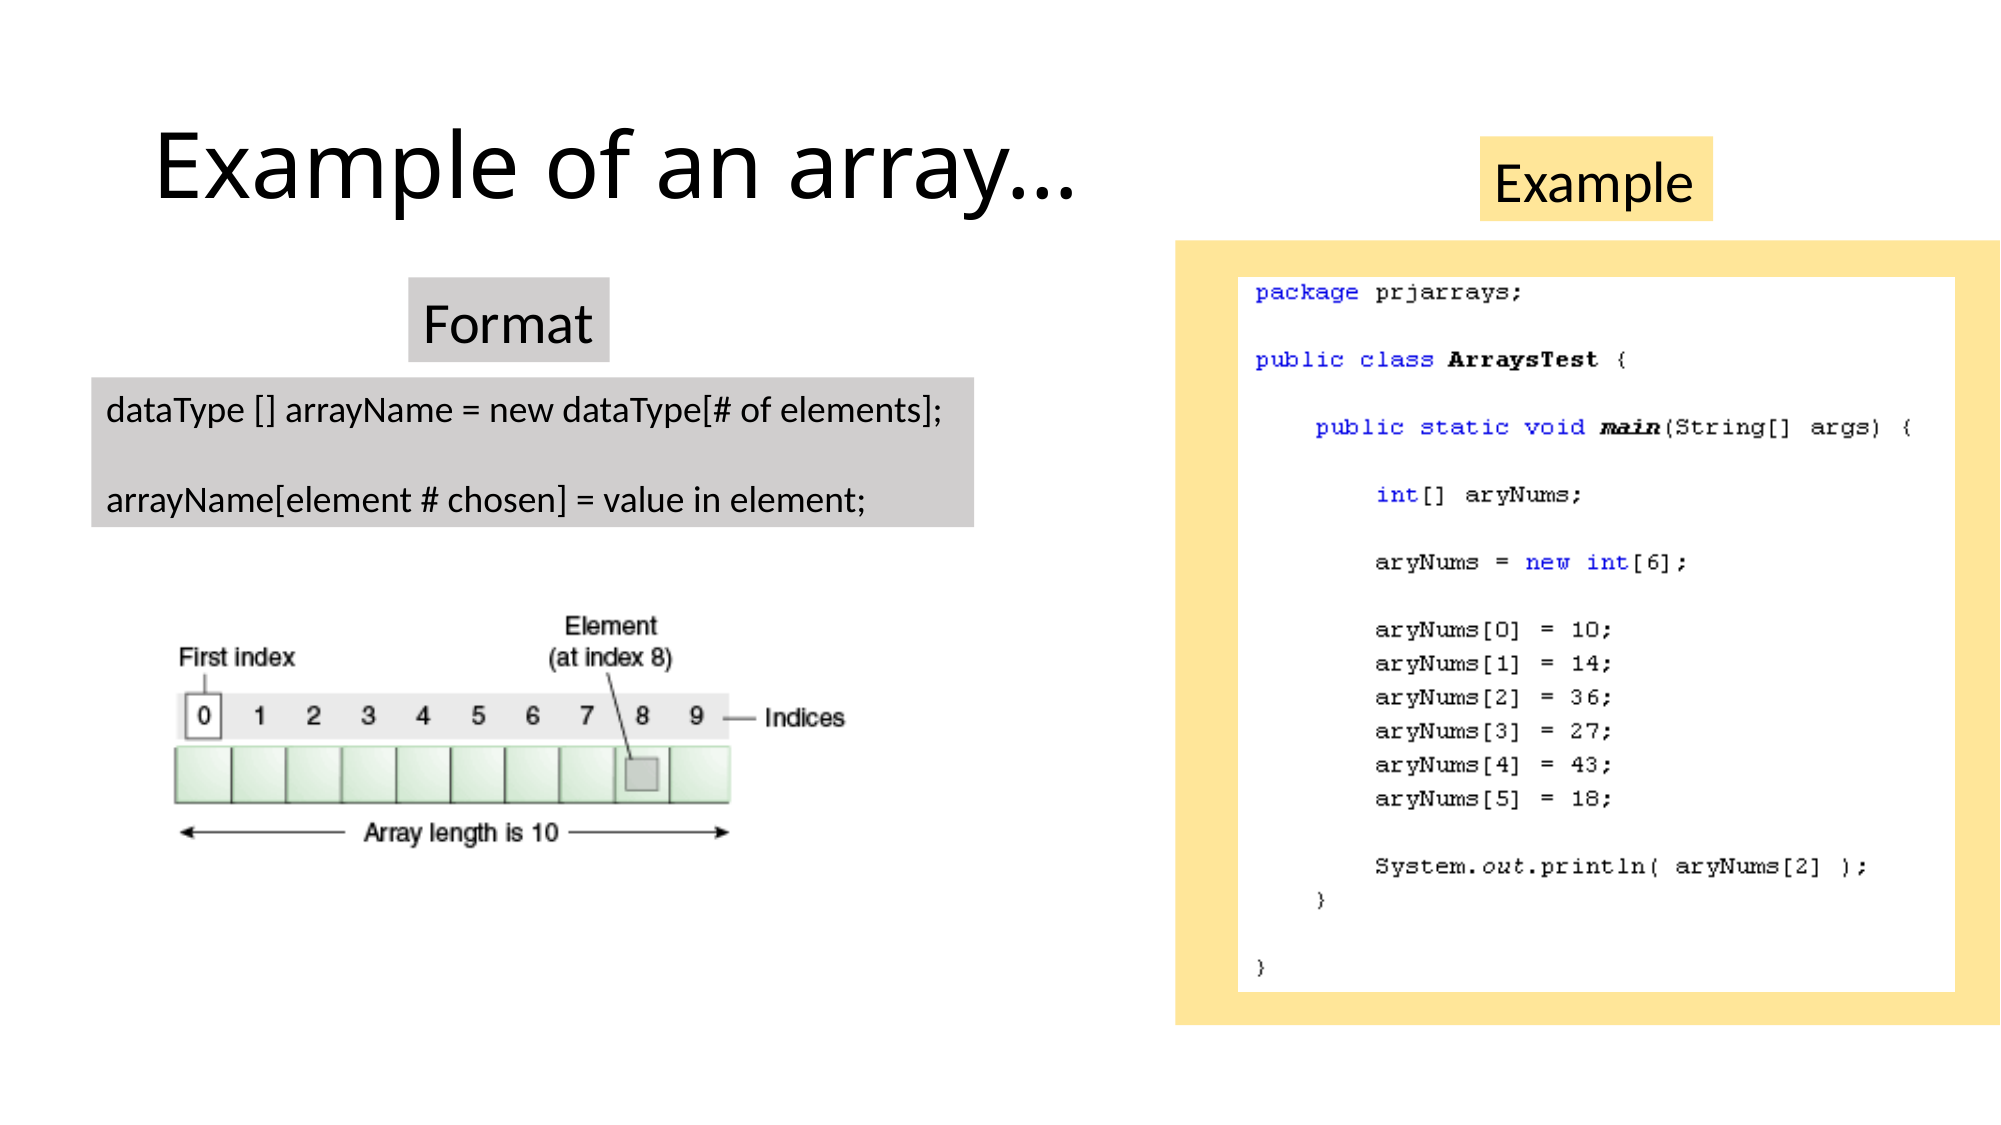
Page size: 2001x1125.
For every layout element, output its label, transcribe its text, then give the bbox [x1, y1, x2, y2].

text_box Format [408, 277, 610, 363]
text_box [1175, 240, 2000, 1026]
title Example of an array… [137, 59, 1863, 278]
picture [160, 604, 859, 863]
text_box dataType [] arrayName = new dataType[# of elements]; arrayName[element # chosen] = value in element; [91, 377, 975, 528]
text_box Example [1480, 136, 1714, 222]
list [1238, 277, 1955, 992]
